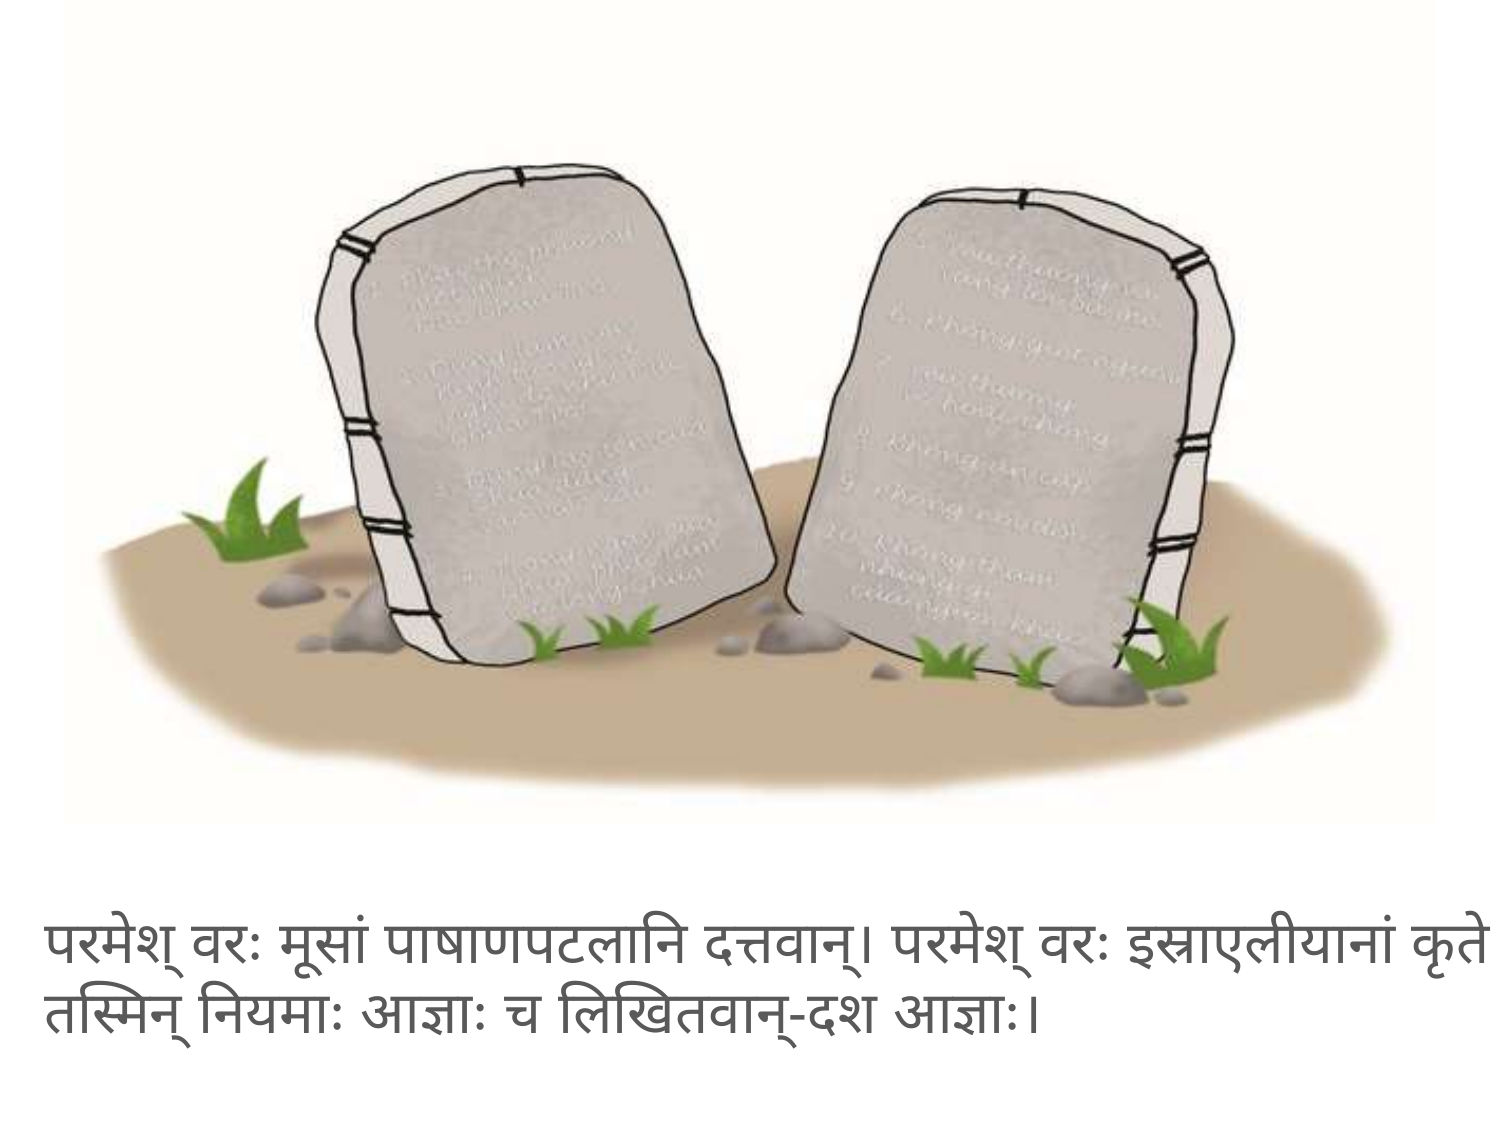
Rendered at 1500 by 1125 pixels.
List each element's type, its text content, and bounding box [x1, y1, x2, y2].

text_box परमेश् वरः मूसां पाषाणपटलानि दत्तवान्। परमेश् वरः इस्राएलीयानां कृते तस्मिन् नियमाः आज्ञाः च लिखितवान्-दश आज्ञाः। [29, 897, 1500, 1053]
picture [64, 0, 1436, 823]
